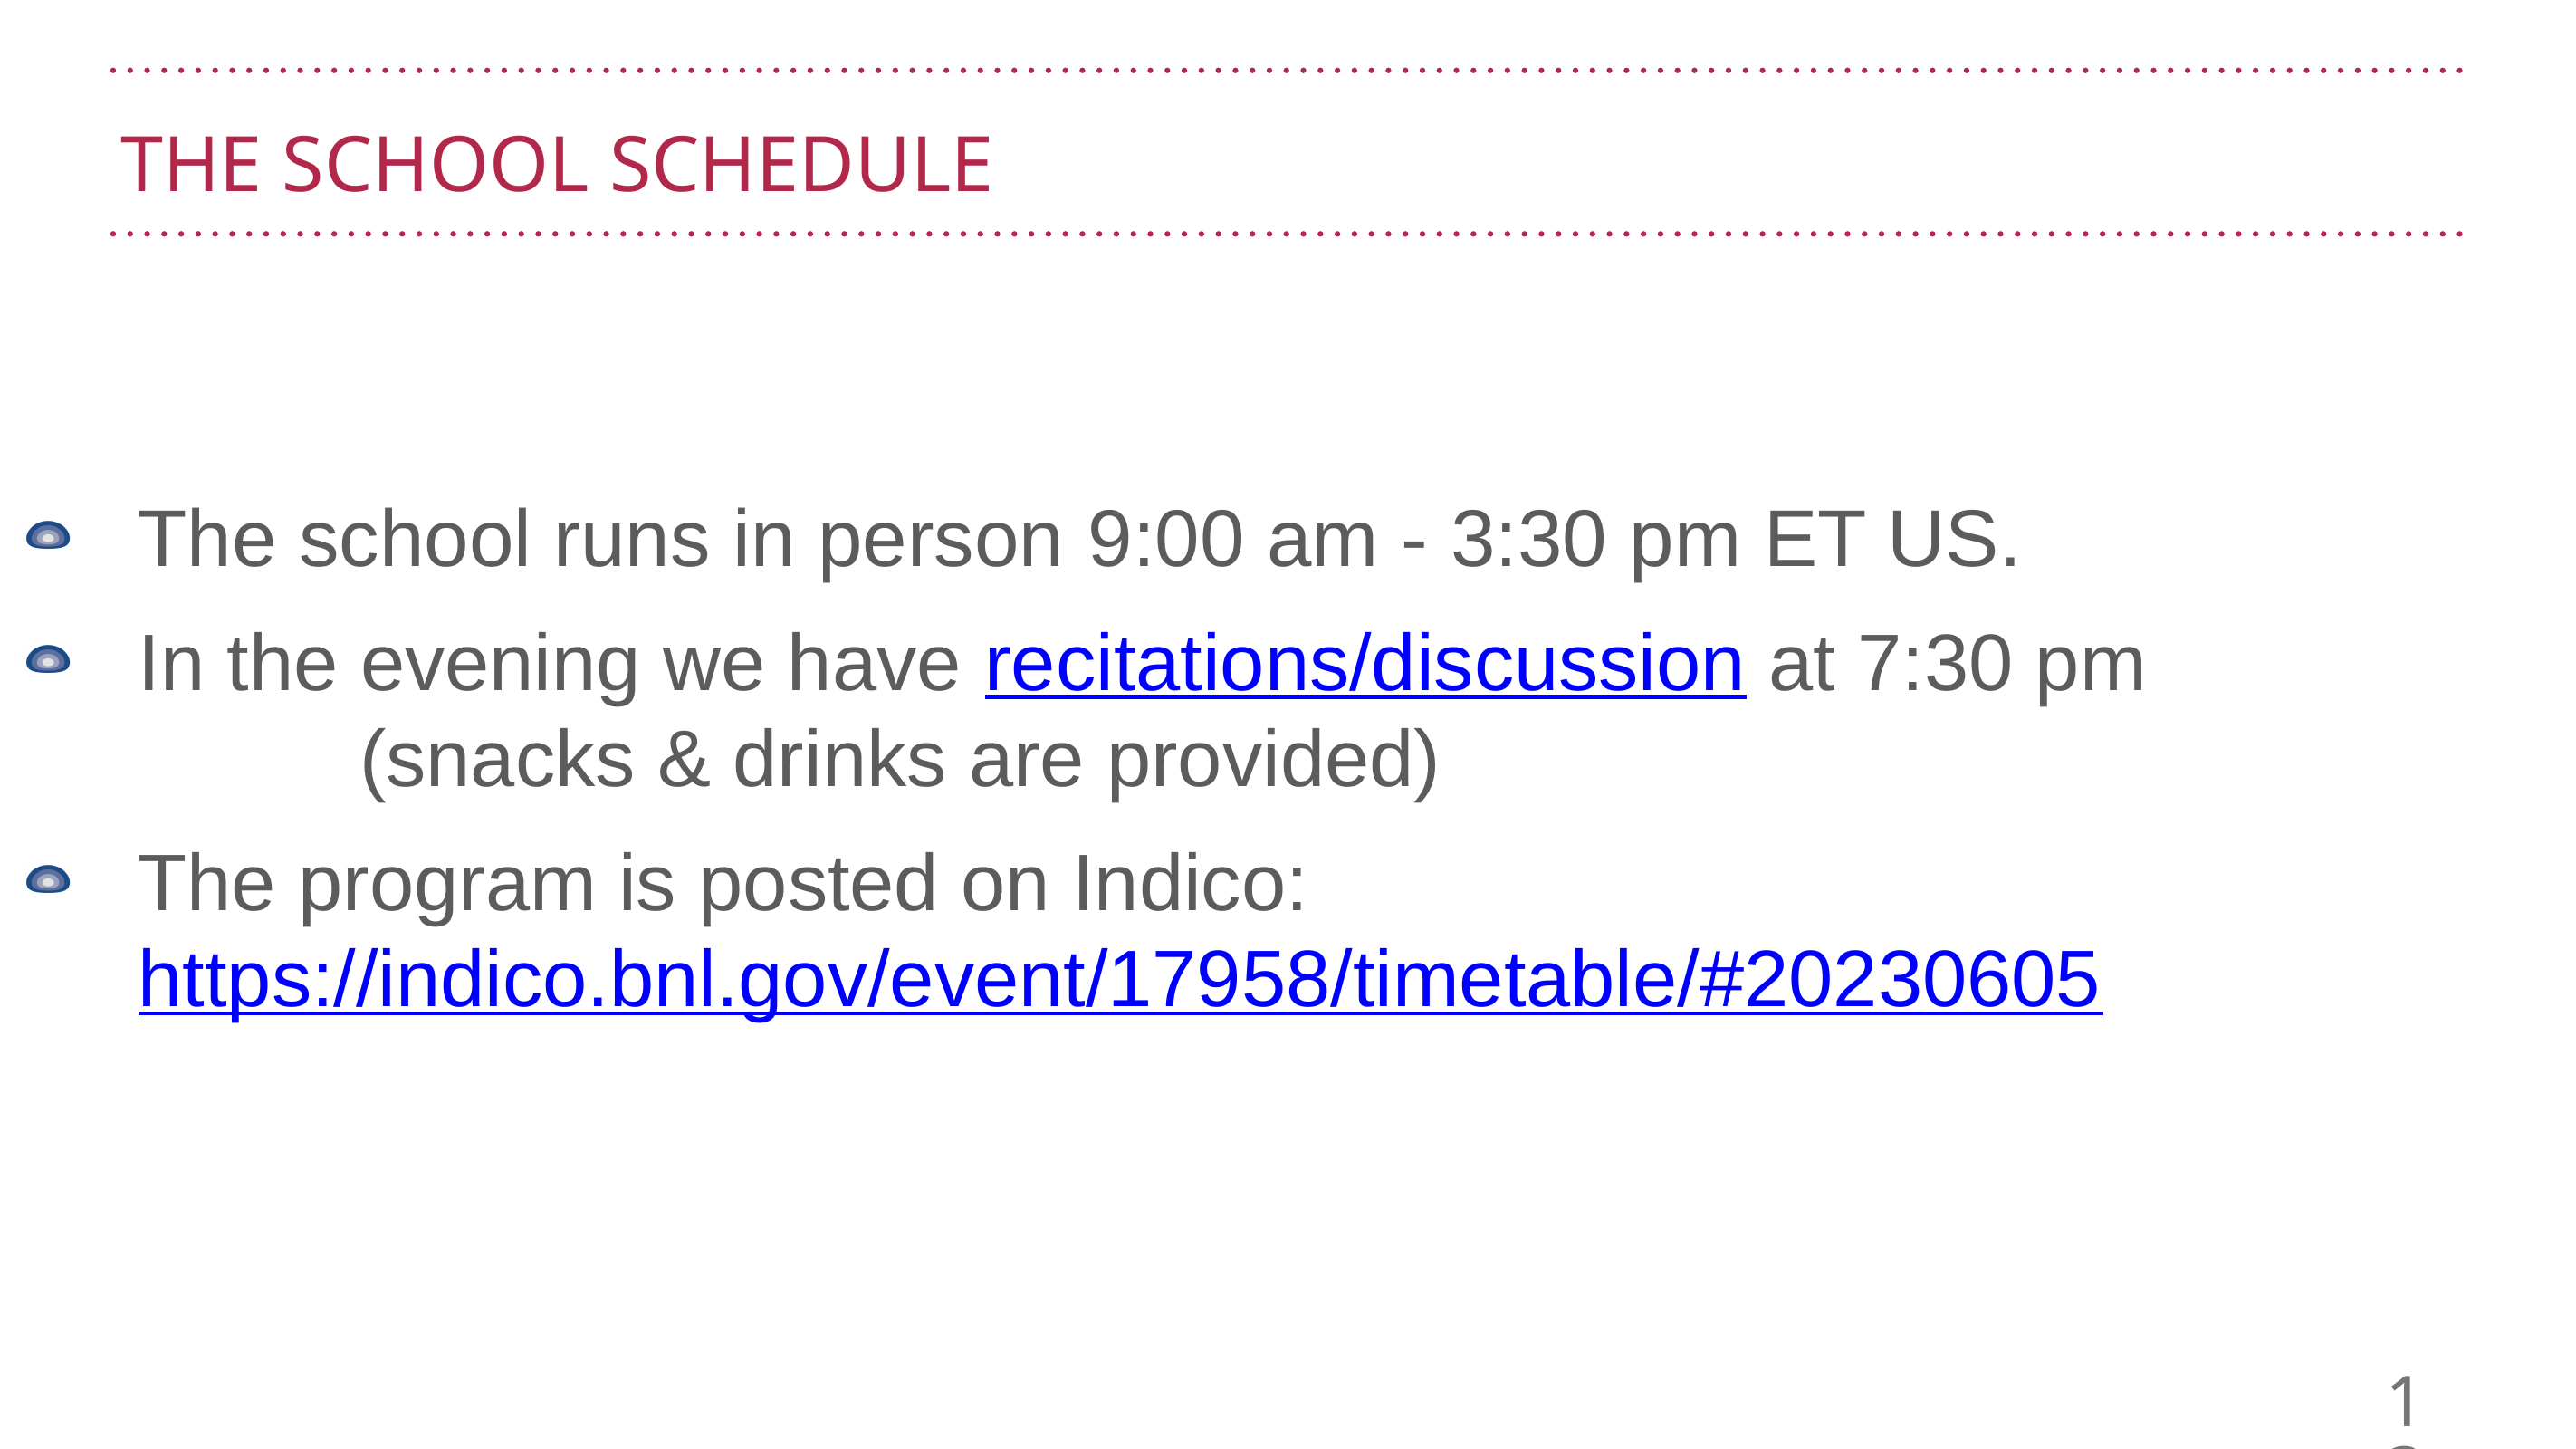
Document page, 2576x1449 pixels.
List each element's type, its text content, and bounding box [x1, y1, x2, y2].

slide_number 13 [2377, 1348, 2462, 1449]
picture [24, 644, 72, 673]
title the school schedule [112, 107, 2464, 216]
picture [24, 520, 72, 549]
text_box The school runs in person 9:00 am - 3:30 pm ET US. In the evening we have recitations/discussion at 7:30 pm (snacks & drinks are provided) The program is posted on Indico: https://indico.bnl.gov/event/17958/timetable/#20230605 [14, 475, 2561, 1157]
picture [24, 864, 72, 893]
